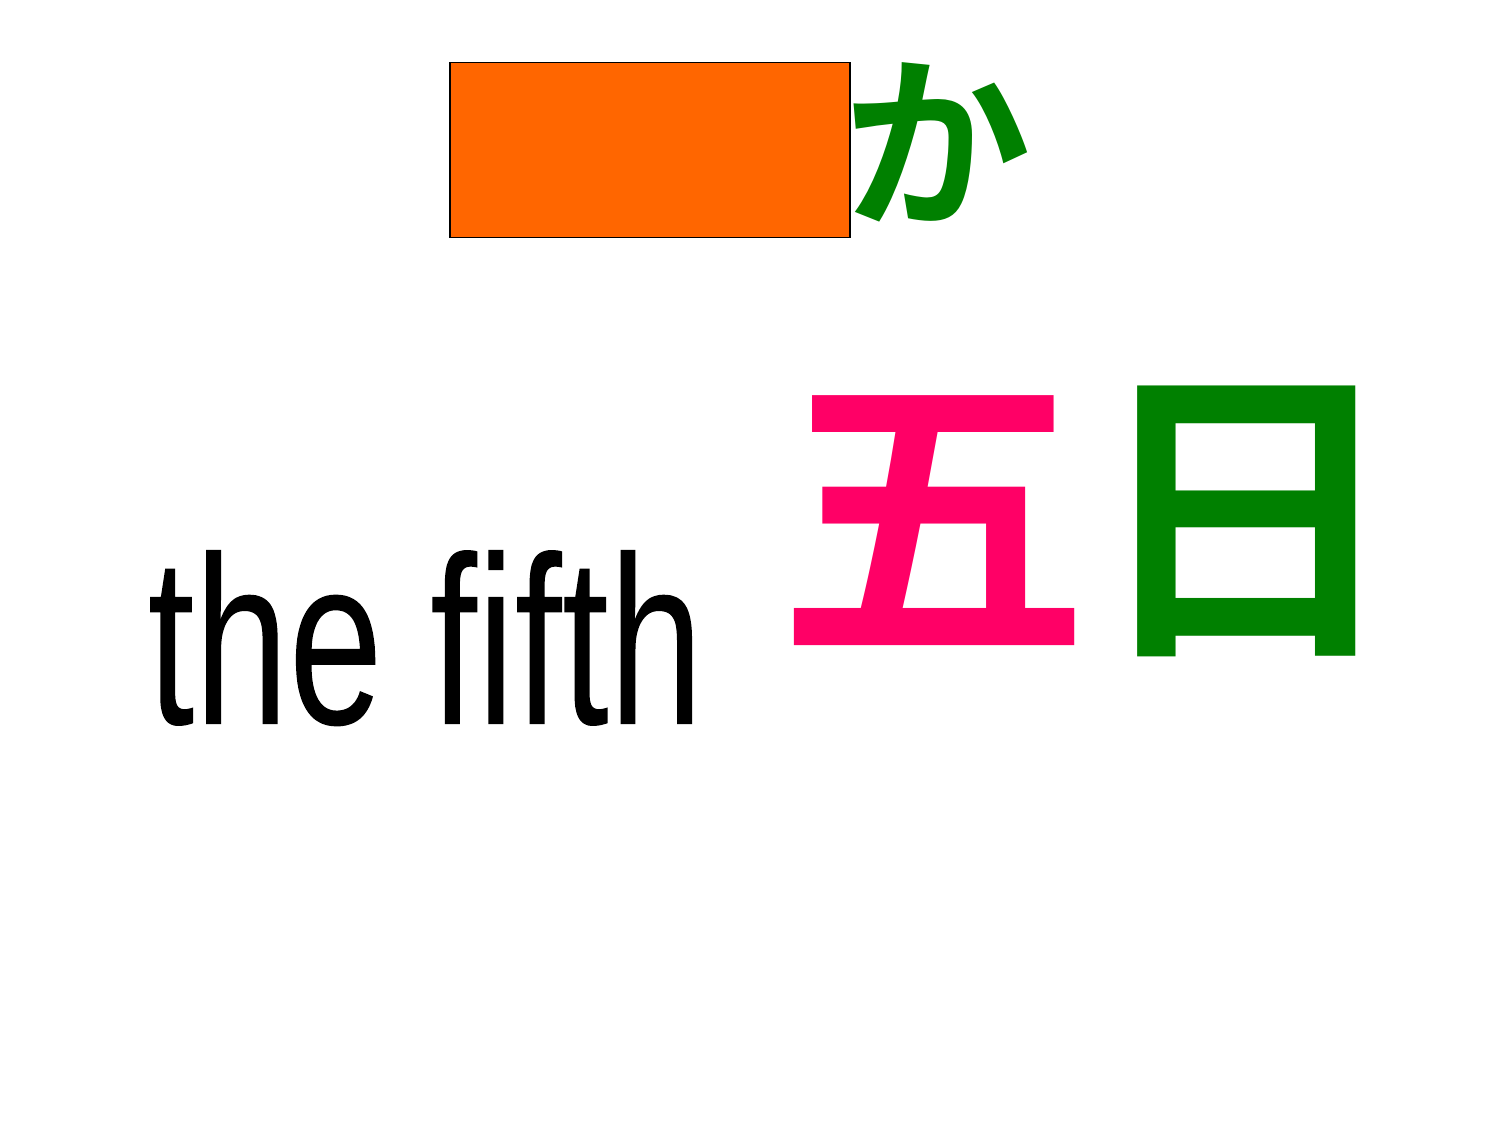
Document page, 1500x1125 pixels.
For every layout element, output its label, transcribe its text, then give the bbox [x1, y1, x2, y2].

list 五日 [762, 312, 1425, 1005]
text_box [450, 62, 850, 238]
title いつか [75, 45, 1425, 233]
